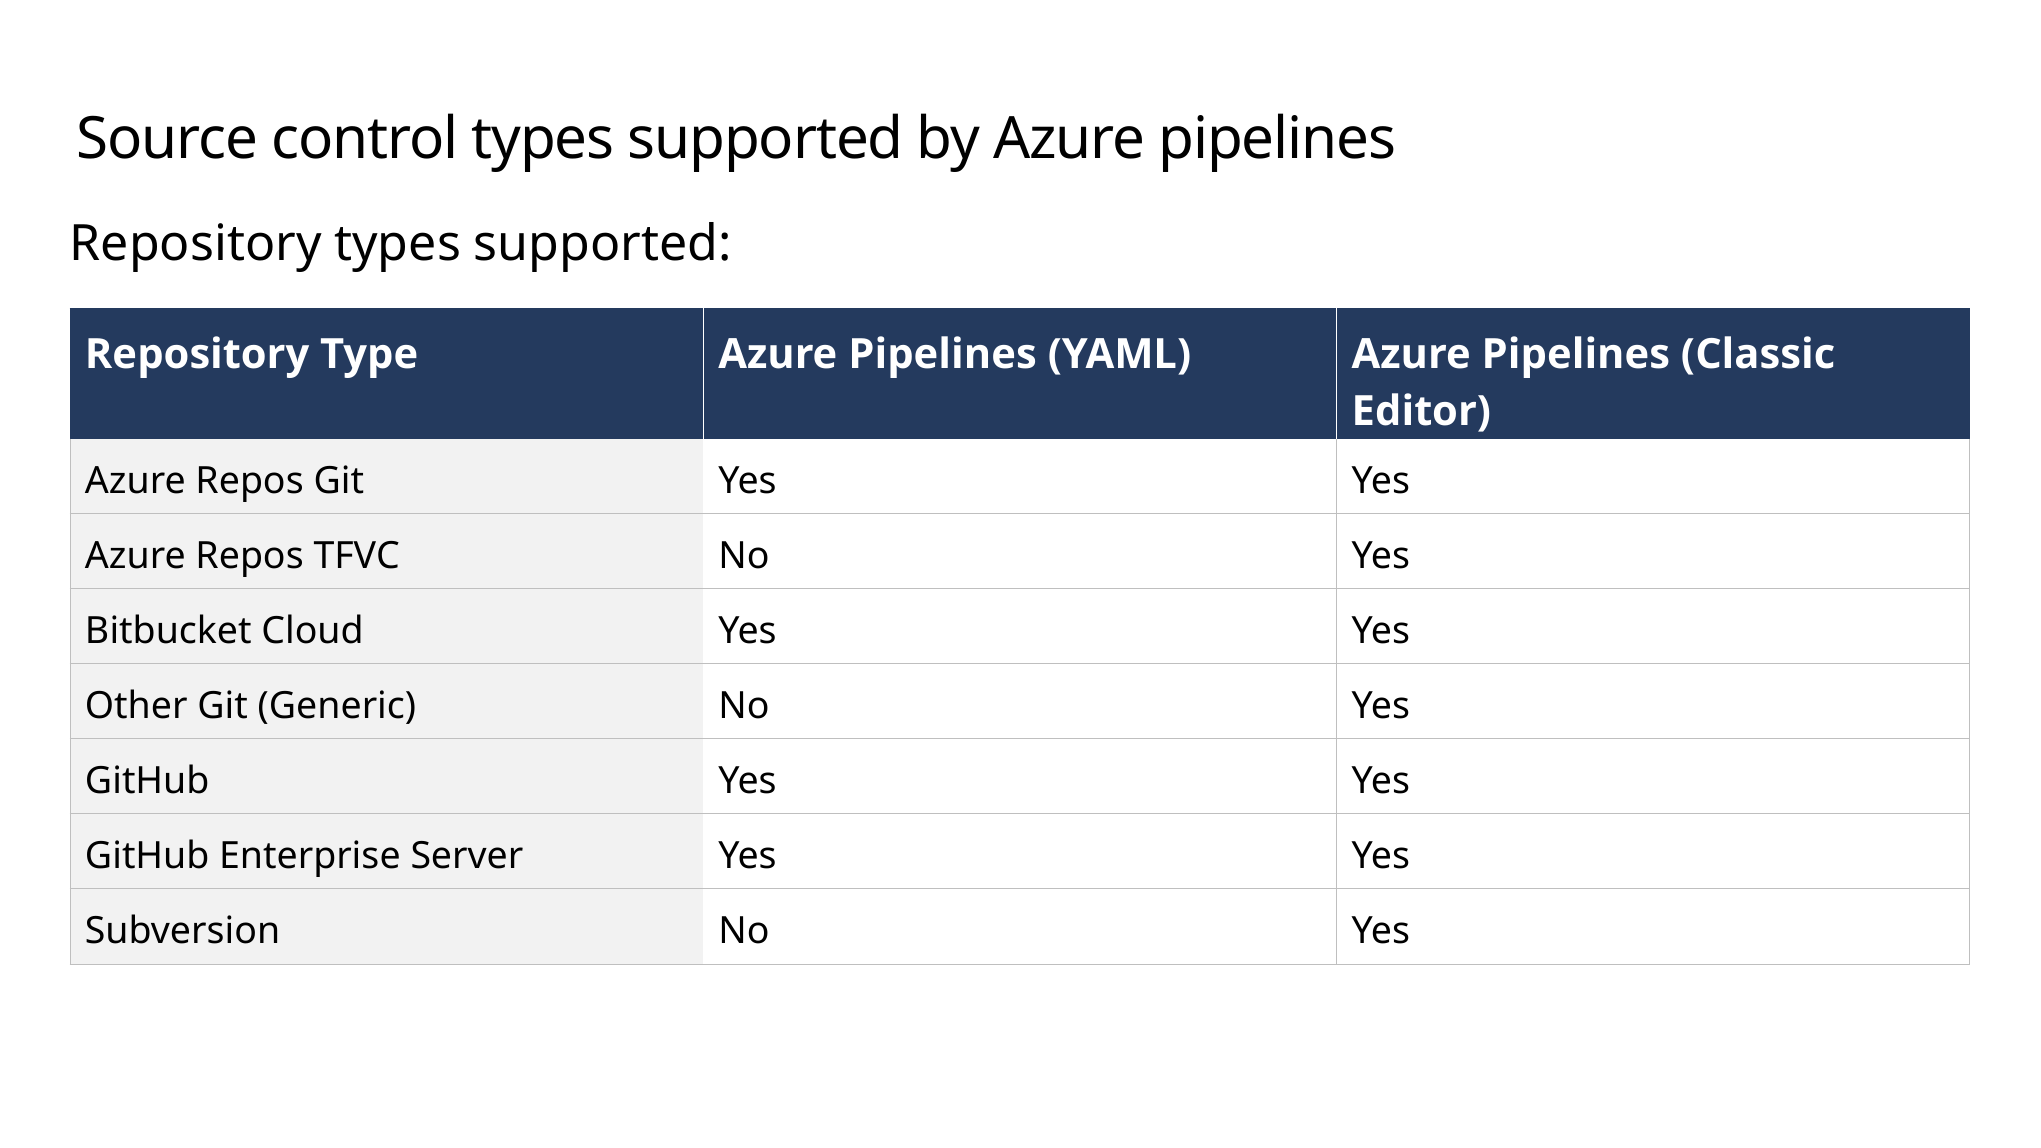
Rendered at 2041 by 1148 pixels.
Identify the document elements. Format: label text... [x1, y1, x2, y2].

table_cell GitHub Enterprise Server [71, 814, 703, 888]
table_cell Other Git (Generic) [71, 664, 703, 738]
table_cell Yes [703, 739, 1336, 813]
table_cell No [703, 889, 1336, 964]
table_cell Yes [703, 439, 1336, 513]
table_cell Bitbucket Cloud [71, 589, 703, 663]
table_cell Yes [1337, 514, 1969, 588]
table_cell No [703, 664, 1336, 738]
table_cell Yes [703, 814, 1336, 888]
table_cell Yes [1337, 739, 1969, 813]
table_header Repository Type [71, 309, 703, 439]
table_header Azure Pipelines (YAML) [704, 309, 1336, 439]
title Source control types supported by Azure pipelines [76, 103, 1969, 172]
table_header Azure Pipelines (Classic Editor) [1337, 309, 1969, 439]
table_cell Yes [1337, 589, 1969, 663]
table_cell Yes [1337, 664, 1969, 738]
table_cell Azure Repos Git [71, 439, 703, 513]
table_cell Subversion [71, 889, 703, 964]
table_cell Yes [1337, 889, 1969, 964]
table_cell Azure Repos TFVC [71, 514, 703, 588]
table_cell Yes [1337, 439, 1969, 513]
table_cell Yes [703, 589, 1336, 663]
table_cell GitHub [71, 739, 703, 813]
table_cell No [703, 514, 1336, 588]
table_cell Yes [1337, 814, 1969, 888]
text_box Repository types supported: [69, 202, 1839, 278]
